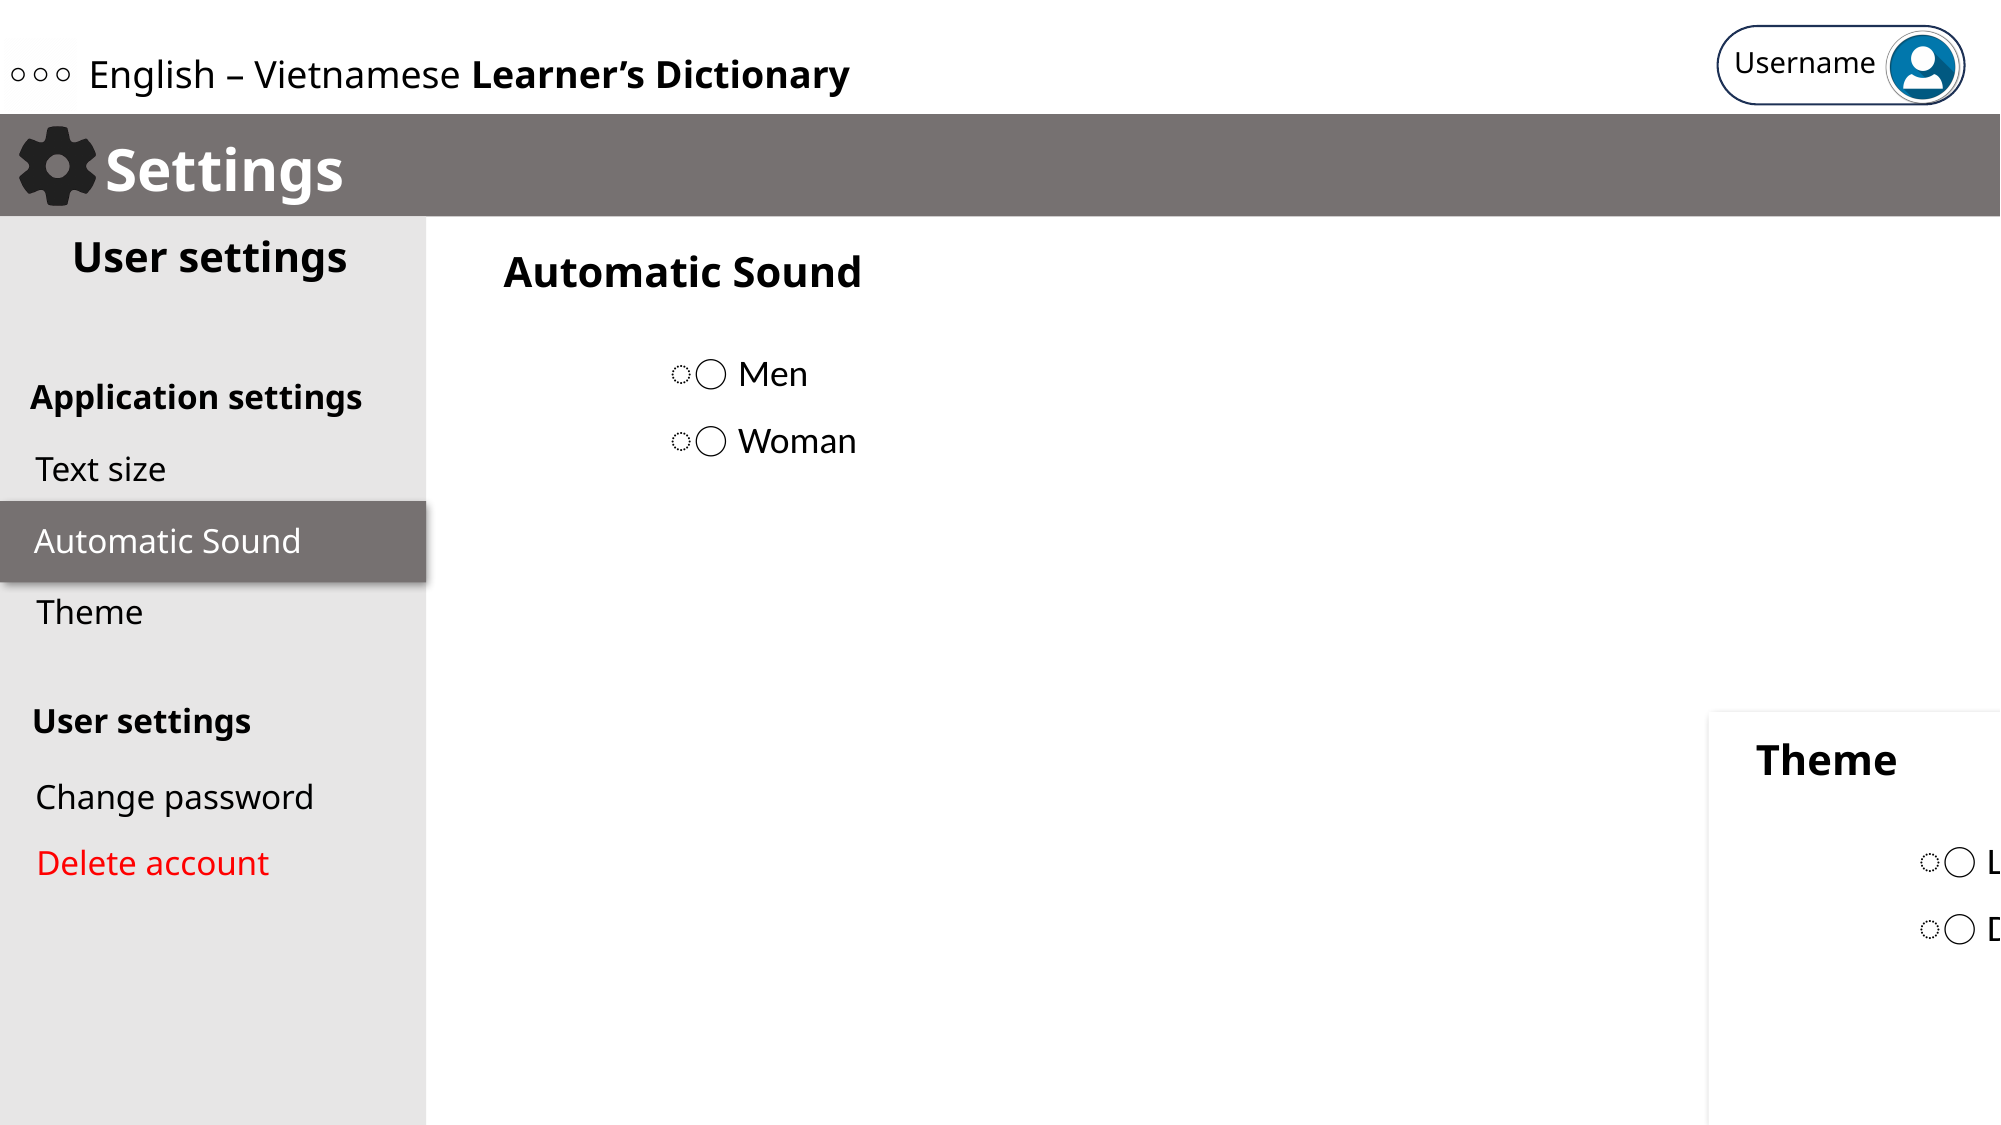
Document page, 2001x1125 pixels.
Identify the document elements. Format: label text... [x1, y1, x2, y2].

text_box [0, 215, 427, 500]
text_box [1961, 46, 1966, 84]
text_box Theme [1741, 726, 1913, 792]
text_box [1723, 88, 1931, 106]
text_box User settings [17, 693, 267, 748]
text_box [1708, 711, 2000, 1125]
text_box [0, 500, 427, 583]
text_box Application settings [15, 369, 379, 424]
text_box [1728, 24, 1945, 37]
text_box Automatic Sound [488, 238, 878, 304]
text_box Delete account [21, 834, 285, 890]
picture [1885, 30, 1961, 105]
text_box User settings [57, 222, 363, 288]
text_box Text size [20, 441, 182, 496]
text_box ⃝ Men ⃝ Woman [655, 319, 873, 469]
text_box Theme [21, 583, 159, 639]
text_box Automatic Sound [19, 512, 318, 568]
text_box English – Vietnamese Learner’s Dictionary [77, 43, 866, 104]
text_box [0, 591, 427, 1125]
text_box Change password [20, 768, 330, 824]
text_box [0, 113, 2000, 217]
picture [4, 38, 77, 111]
picture [19, 126, 96, 206]
text_box Username [1719, 37, 1885, 88]
text_box ⃝ Light ⃝ Dark [1904, 806, 2000, 957]
text_box Settings [90, 125, 359, 211]
